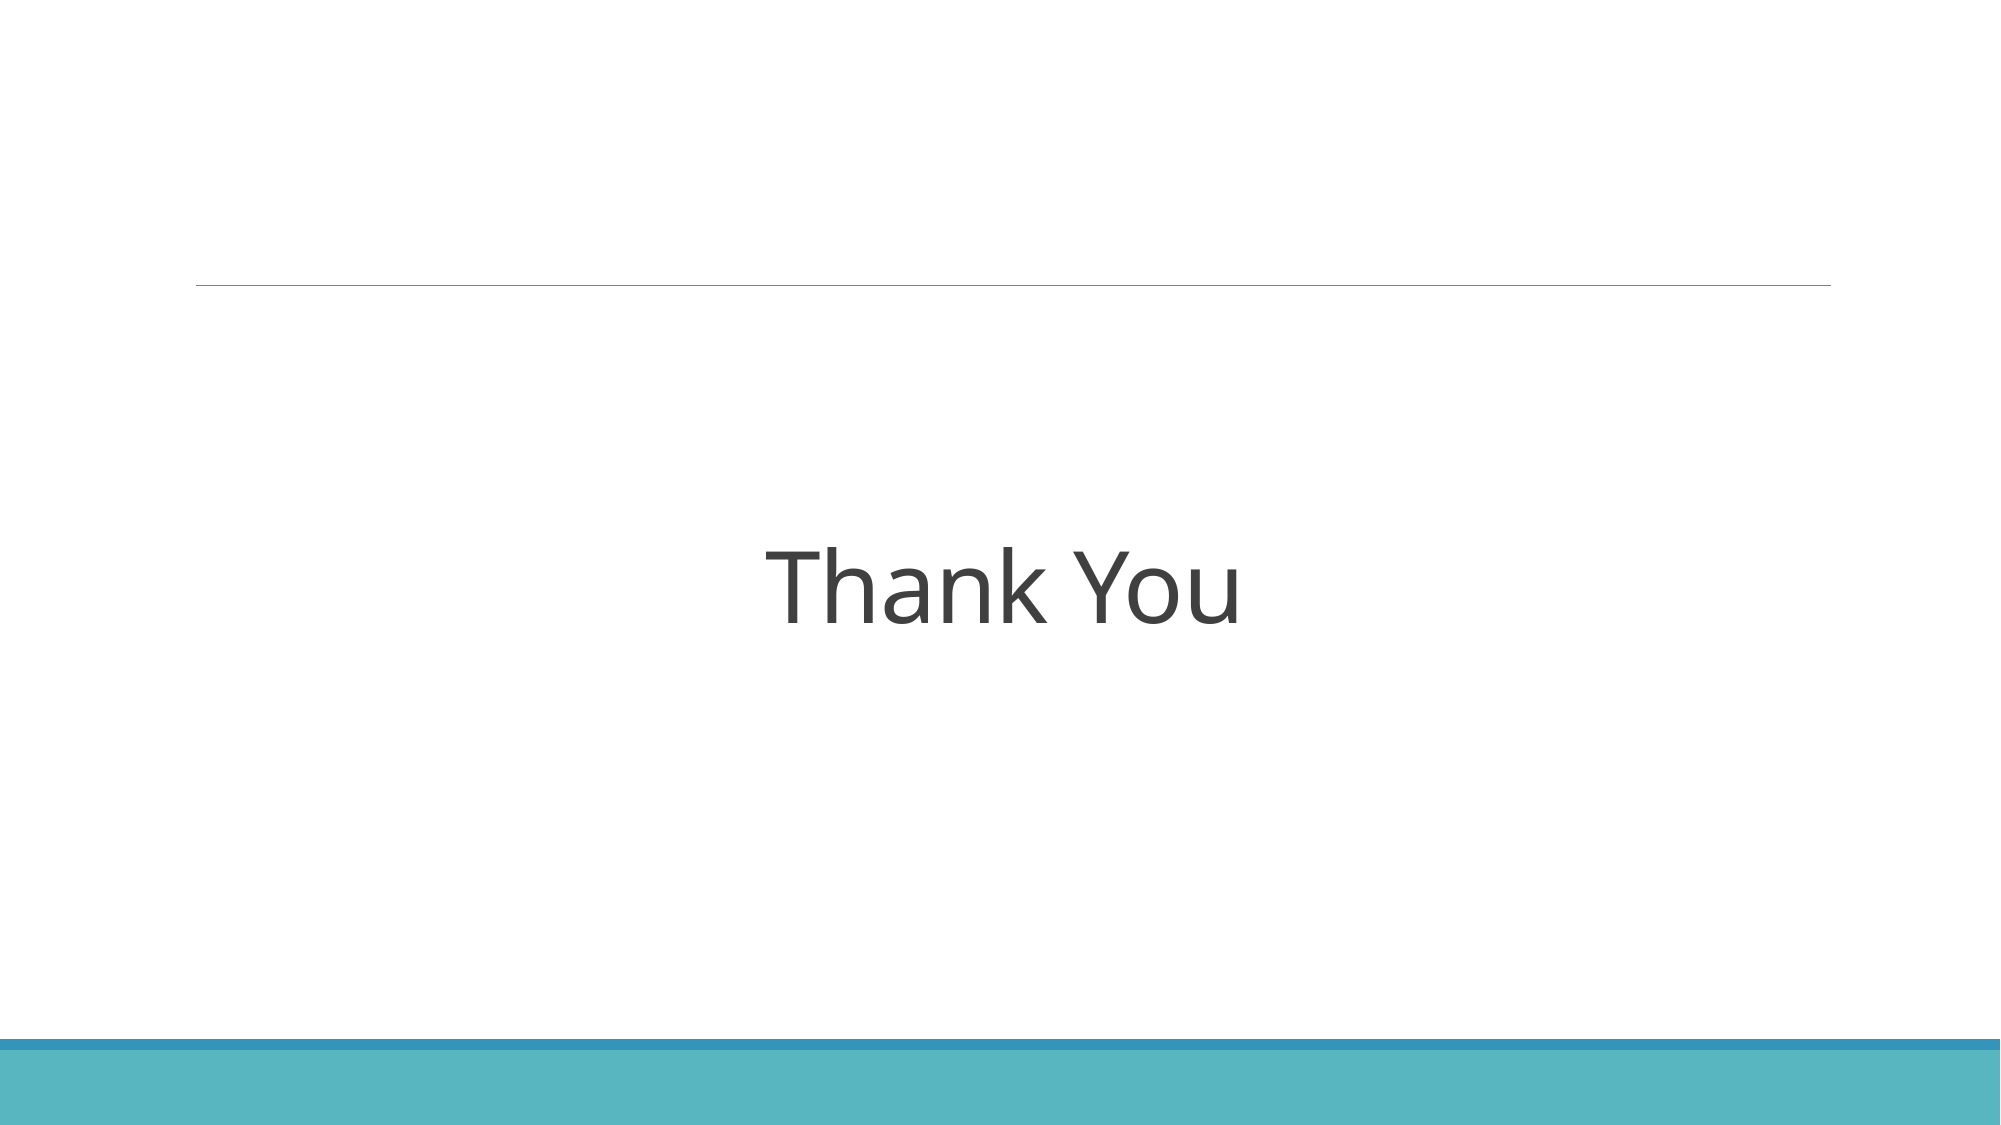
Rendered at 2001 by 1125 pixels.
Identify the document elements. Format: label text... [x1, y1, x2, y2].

title Thank You [180, 47, 1830, 652]
